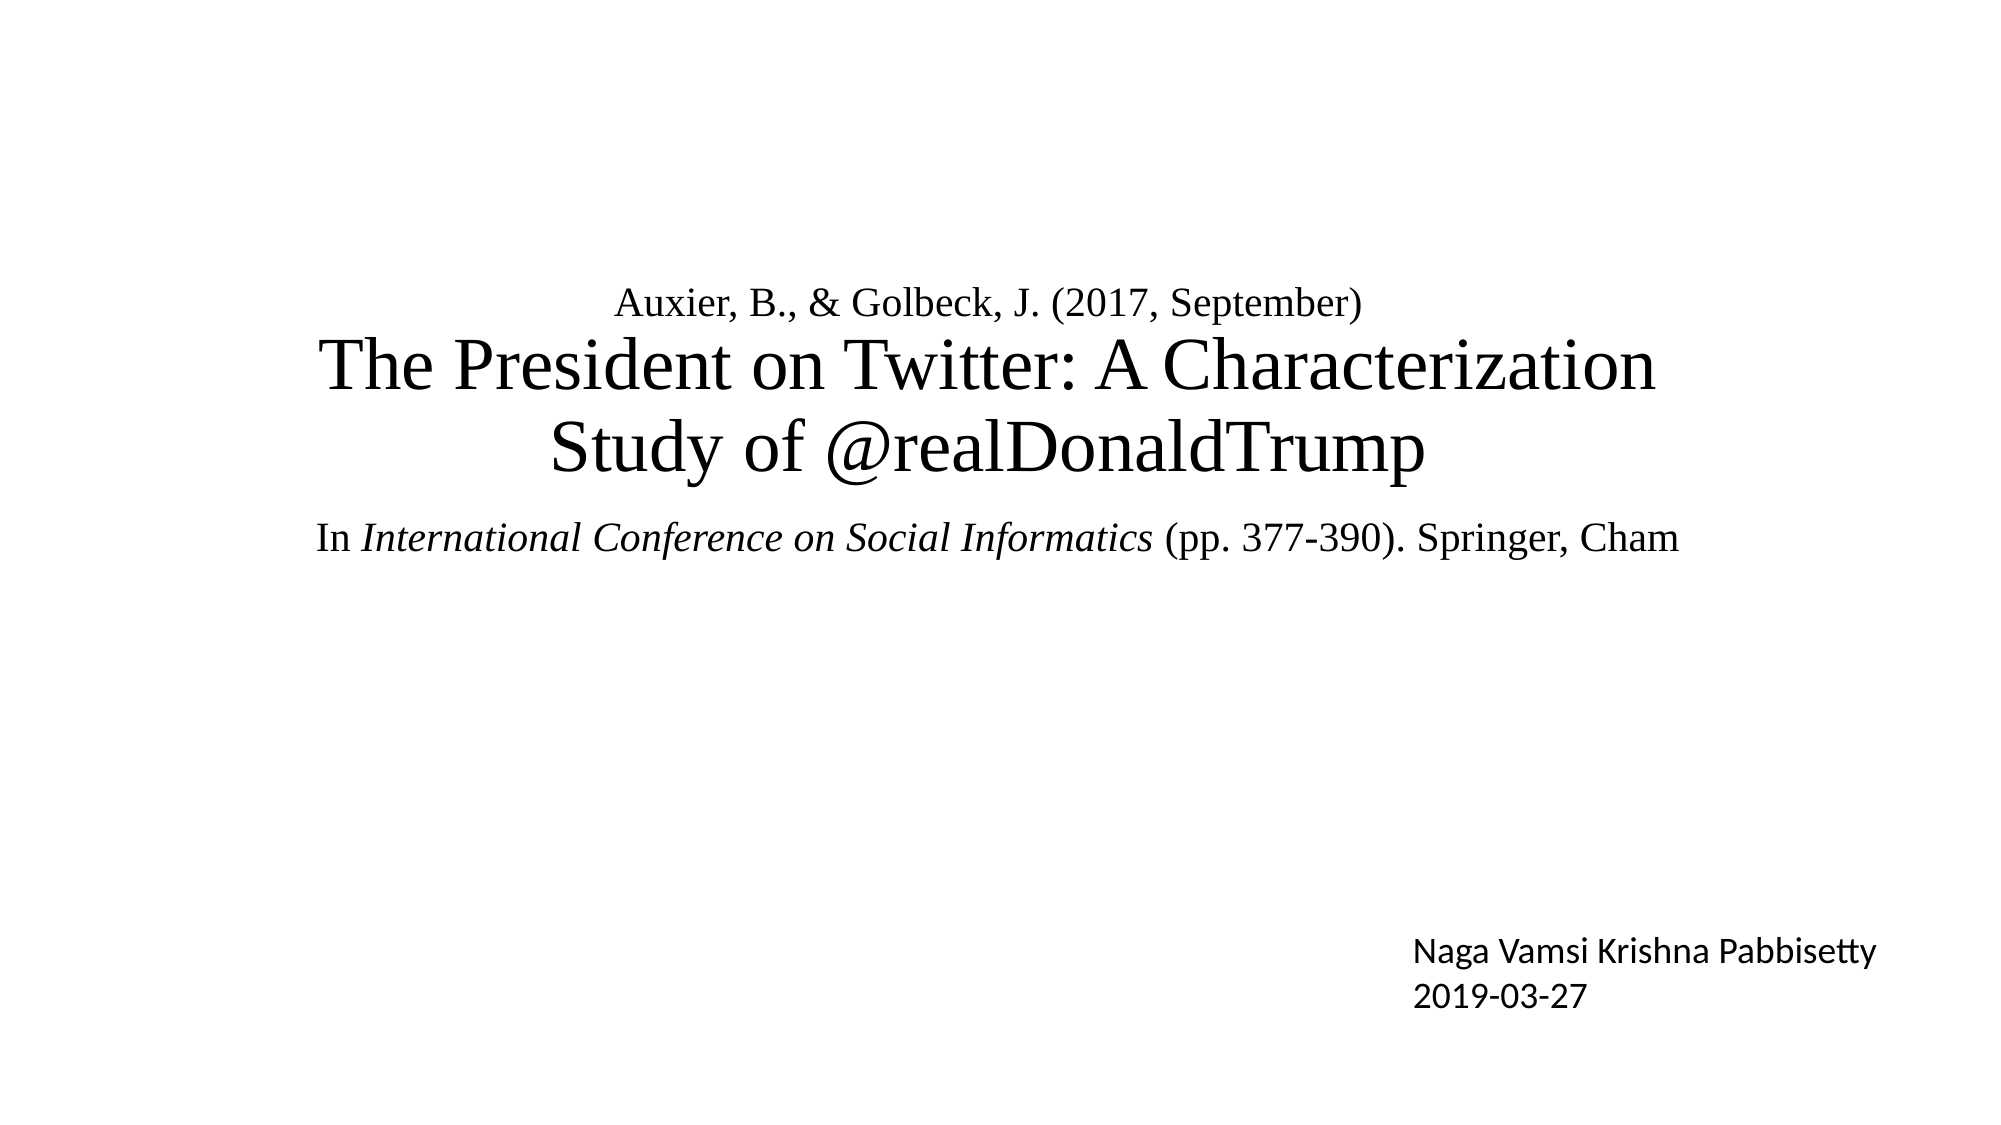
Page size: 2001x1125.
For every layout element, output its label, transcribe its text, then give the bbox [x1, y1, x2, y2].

text_box Naga Vamsi Krishna Pabbisetty 2019-03-27 [1398, 918, 1943, 1024]
title Auxier, B., & Golbeck, J. (2017, September) The President on Twitter: A Characterization Study of @realDonaldTrump In International Conference on Social Informatics (pp. 377-390). Springer, Cham [227, 131, 1750, 576]
